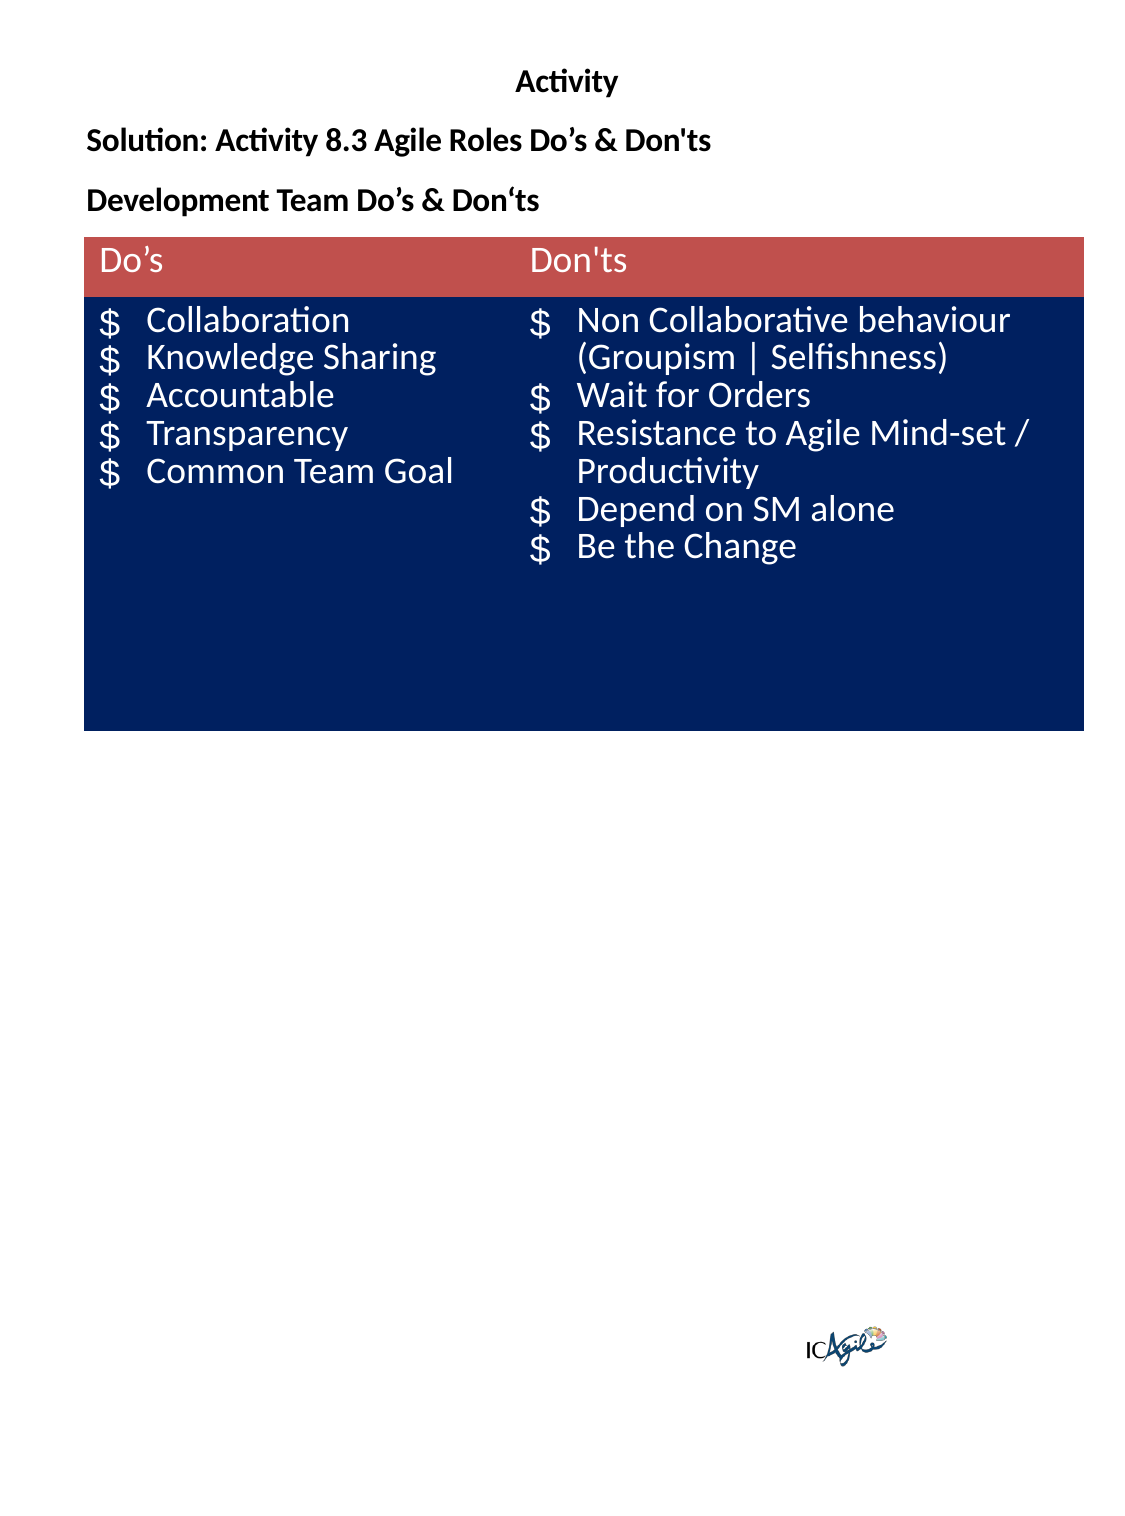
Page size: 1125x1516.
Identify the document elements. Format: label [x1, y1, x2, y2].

text_box [84, 177, 613, 218]
table_cell [84, 297, 1084, 731]
text_box [84, 118, 738, 159]
text_box [799, 1323, 893, 1369]
text_box [367, 59, 765, 100]
table_header [84, 237, 1084, 297]
